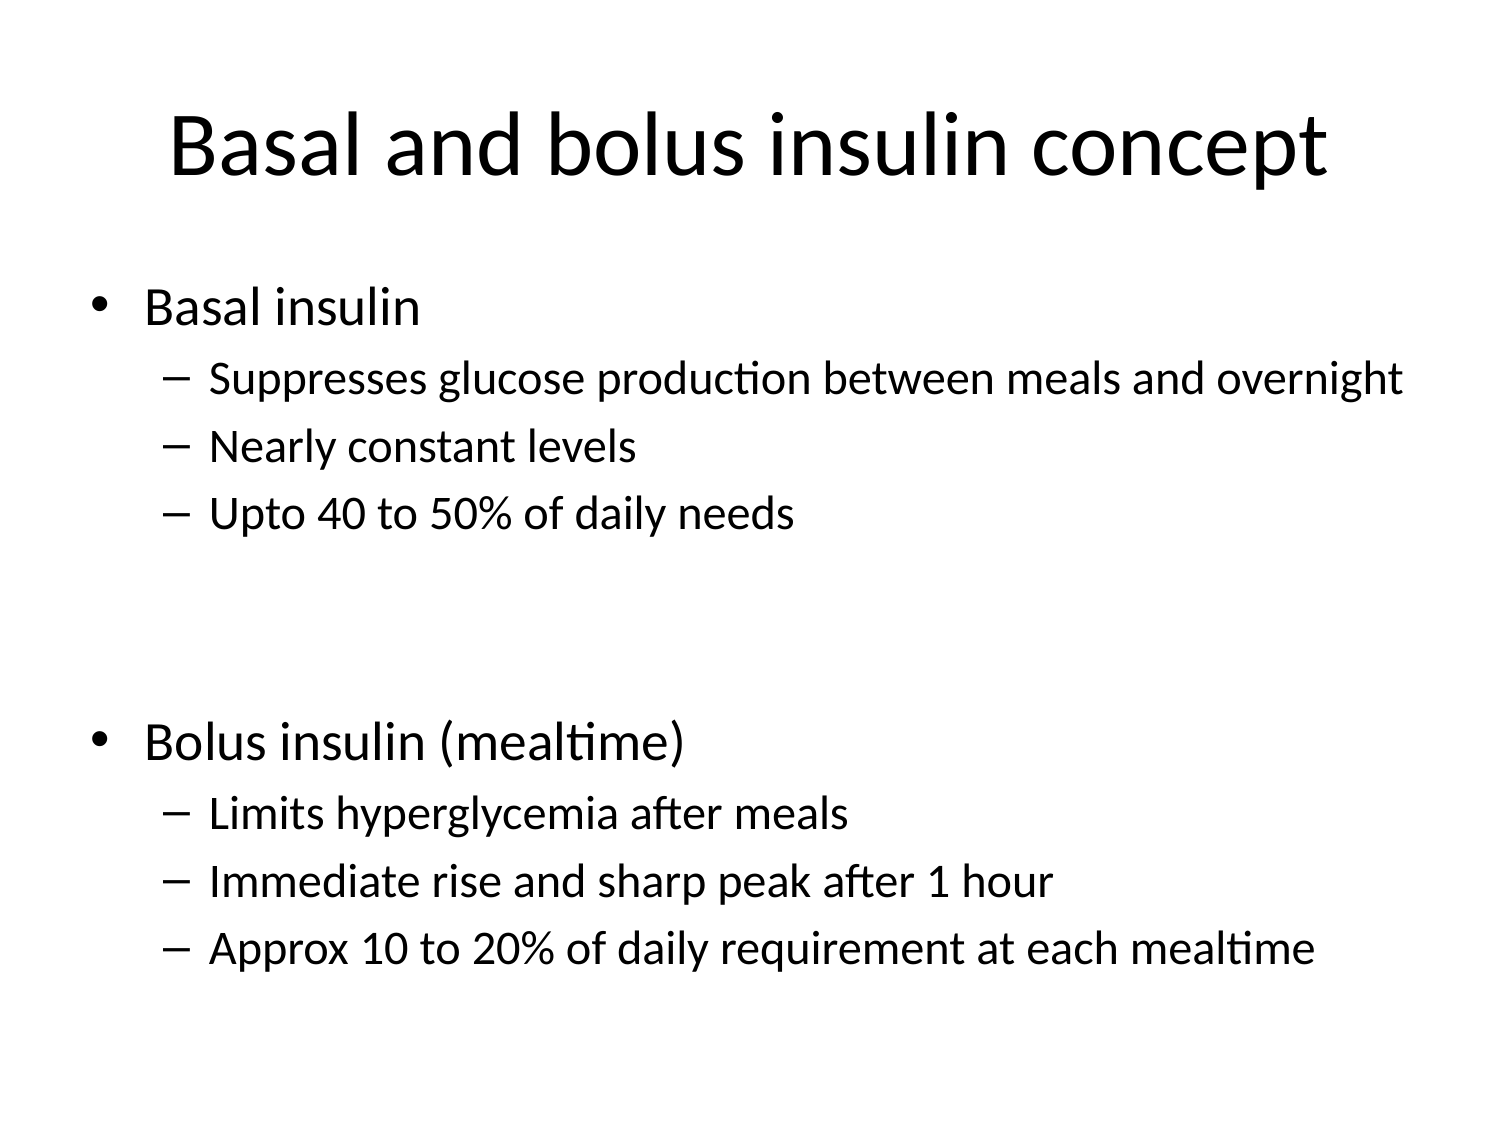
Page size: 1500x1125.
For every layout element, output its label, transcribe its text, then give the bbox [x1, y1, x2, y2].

title Basal and bolus insulin concept [75, 45, 1425, 233]
list Basal insulin Suppresses glucose production between meals and overnight Nearly constant levels Upto 40 to 50% of daily needs Bolus insulin (mealtime) Limits hyperglycemia after meals Immediate rise and sharp peak after 1 hour Approx 10 to 20% of daily requirement at each mealtime [75, 262, 1425, 1005]
